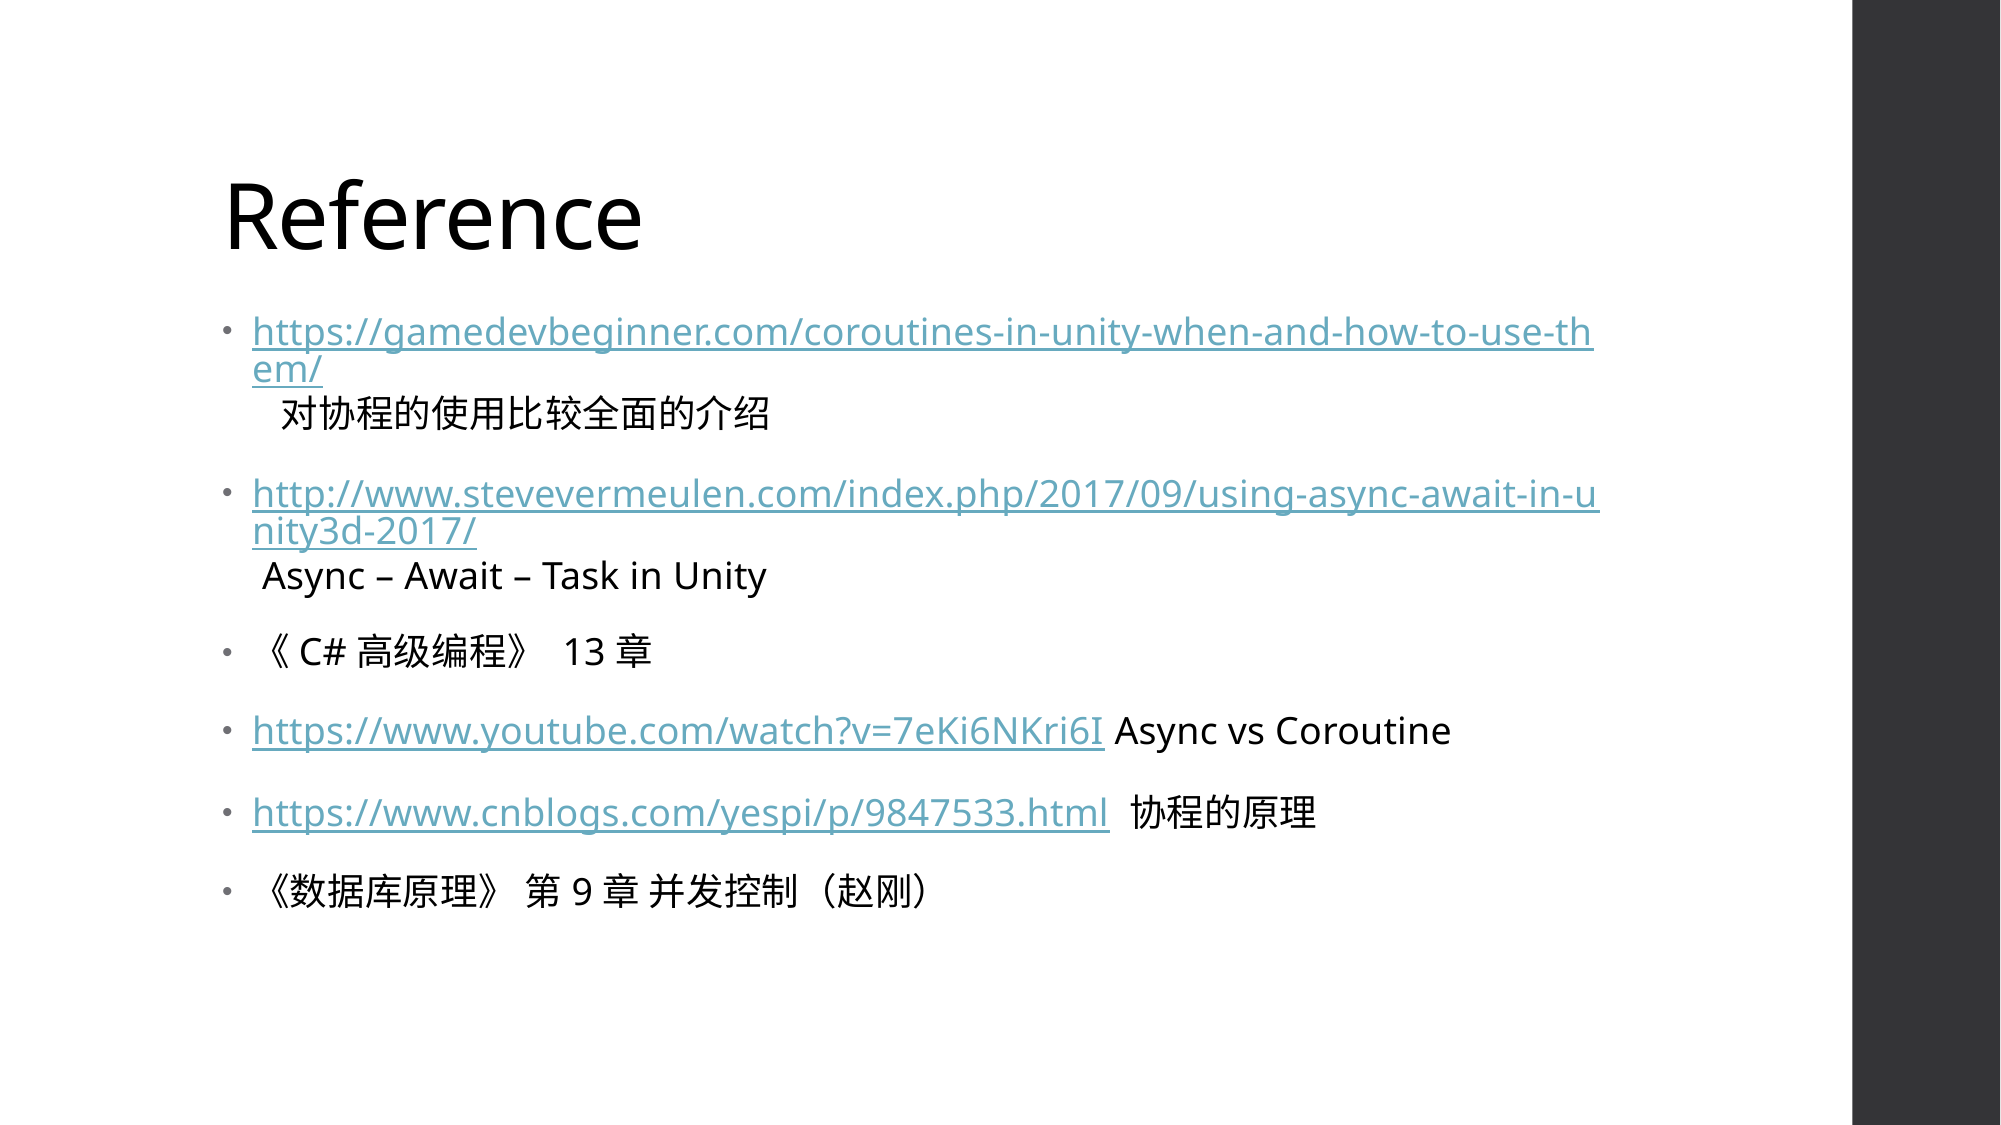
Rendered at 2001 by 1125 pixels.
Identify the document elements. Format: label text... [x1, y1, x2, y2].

title Reference [206, 60, 1797, 278]
list https://gamedevbeginner.com/coroutines-in-unity-when-and-how-to-use-them/ 对协程的使用比较全面的介绍 http://www.stevevermeulen.com/index.php/2017/09/using-async-await-in-unity3d-2017/ Async – Await – Task in Unity 《C#高级编程》 13章 https://www.youtube.com/watch?v=7eKi6NKri6I Async vs Coroutine https://www.cnblogs.com/yespi/p/9847533.html 协程的原理 《数据库原理》 第9章 并发控制（赵刚） [206, 299, 1617, 1014]
